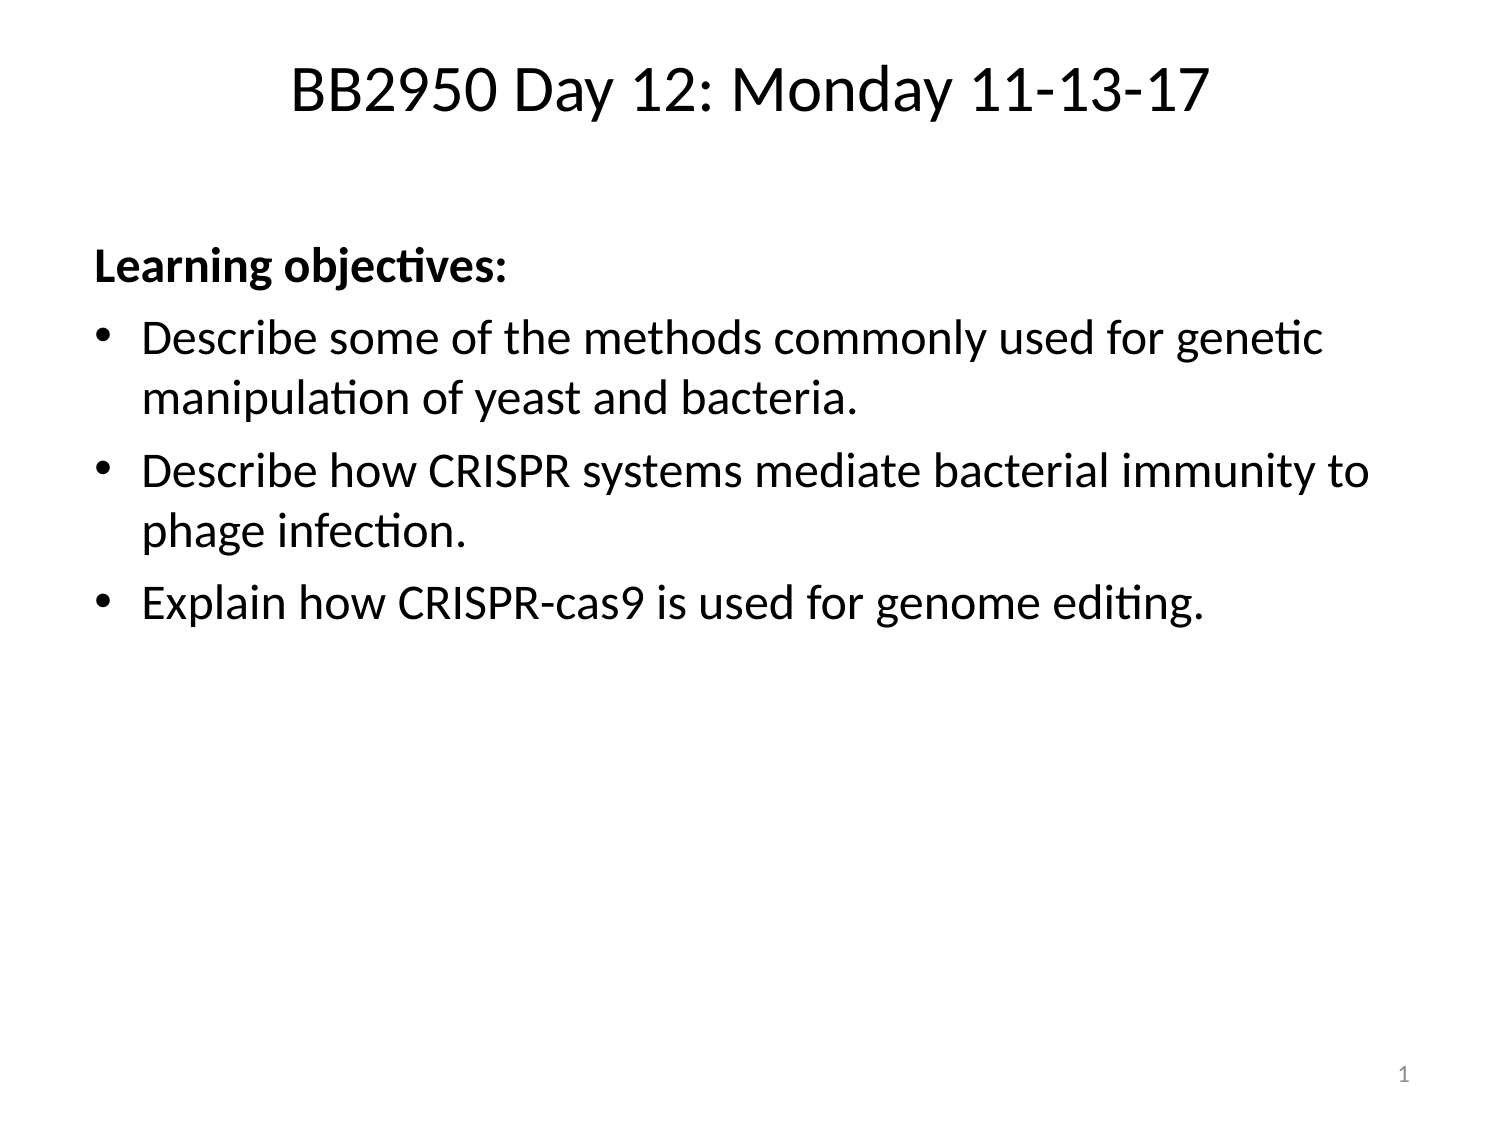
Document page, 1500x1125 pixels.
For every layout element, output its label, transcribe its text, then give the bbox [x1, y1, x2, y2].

slide_number 1 [1074, 1042, 1425, 1103]
text_box Learning objectives: Describe some of the methods commonly used for genetic manipulation of yeast and bacteria. Describe how CRISPR systems mediate bacterial immunity to phage infection. Explain how CRISPR-cas9 is used for genome editing. [79, 224, 1397, 888]
text_box BB2950 Day 12: Monday 11-13-17 [79, 34, 1424, 136]
